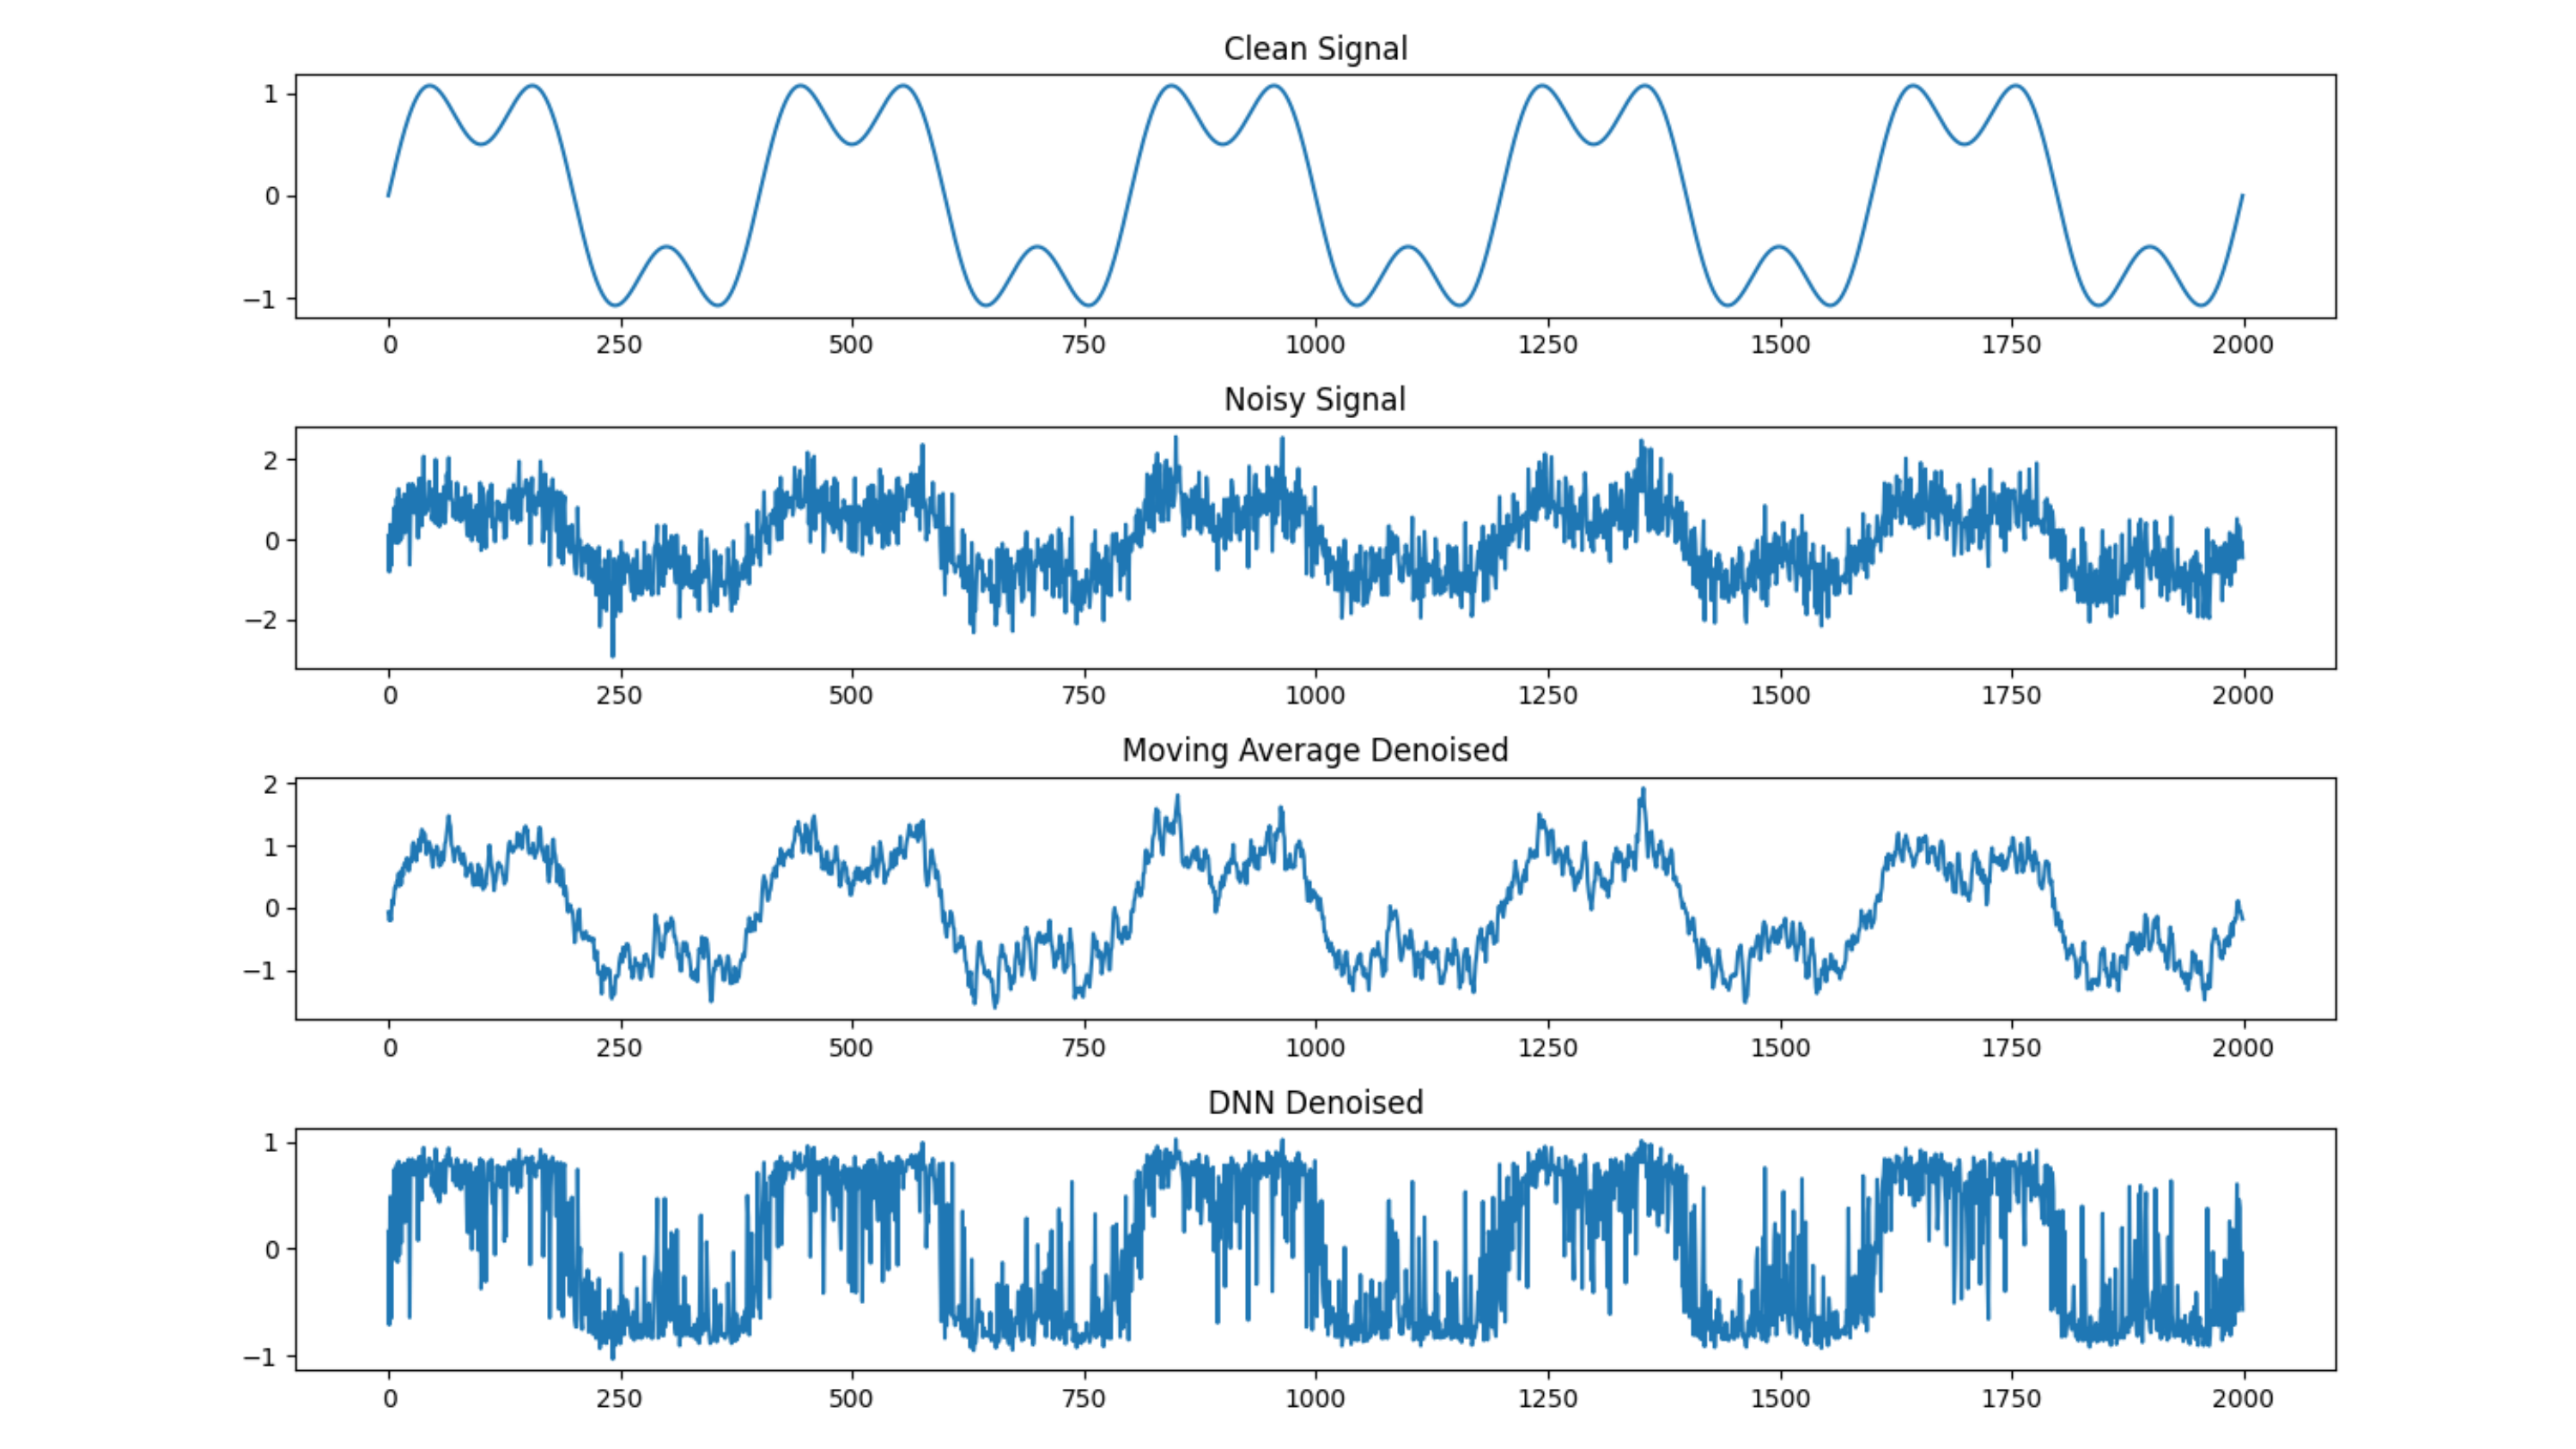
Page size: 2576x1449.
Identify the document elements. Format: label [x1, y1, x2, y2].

picture [224, 17, 2352, 1431]
